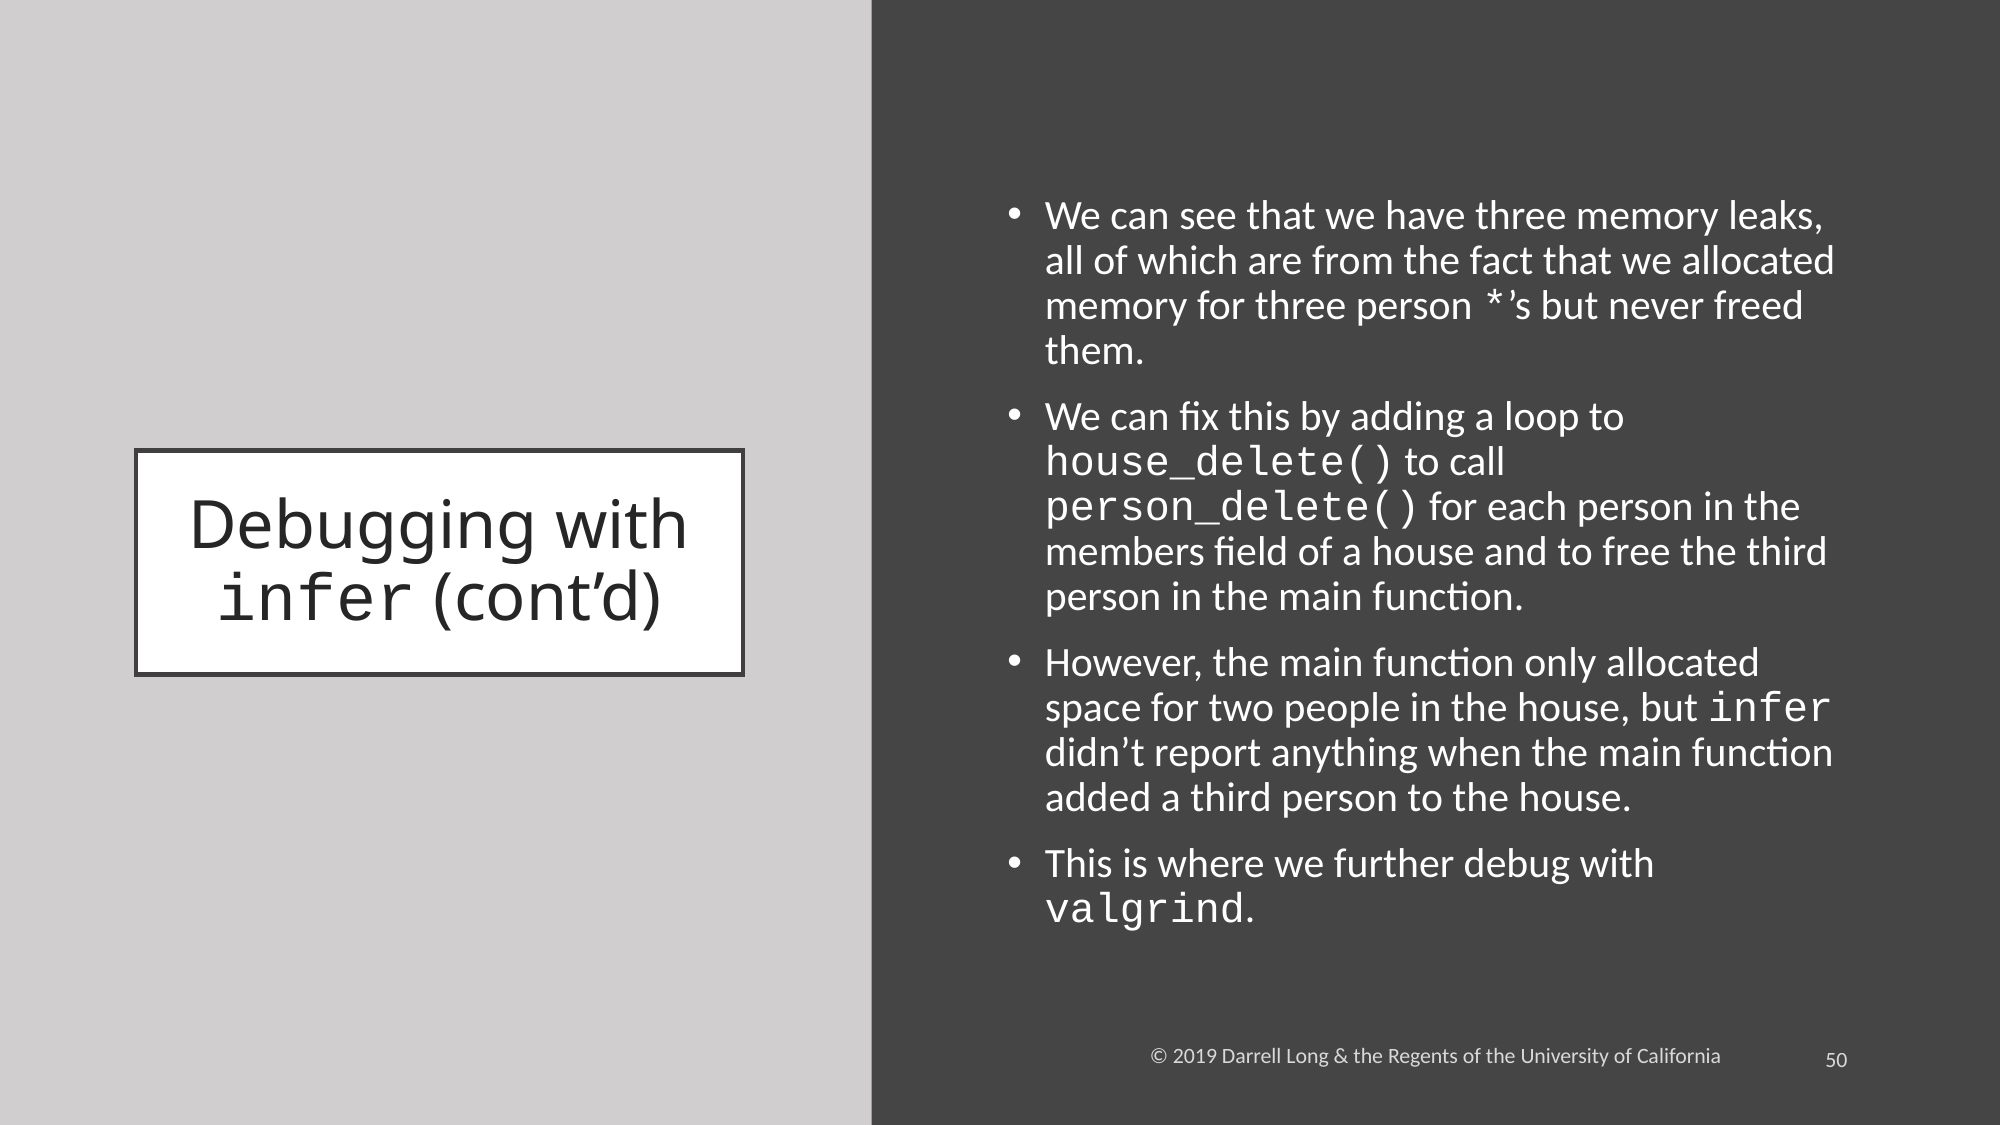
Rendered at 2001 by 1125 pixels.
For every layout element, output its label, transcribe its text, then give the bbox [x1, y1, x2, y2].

slide_number 50 [1734, 1028, 1863, 1089]
footer © 2019 Darrell Long & the Regents of the University of California [1072, 1028, 1734, 1081]
title Debugging with infer (cont’d) [136, 450, 743, 675]
list We can see that we have three memory leaks, all of which are from the fact that we allocated memory for three person *’s but never freed them. We can fix this by adding a loop to house_delete() to call person_delete() for each person in the members field of a house and to free the third person in the main function. However, the main function only allocated space for two people in the house, but infer didn’t report anything when the main function added a third person to the house. This is where we further debug with valgrind. [992, 131, 1880, 994]
text_box [0, 0, 873, 1125]
